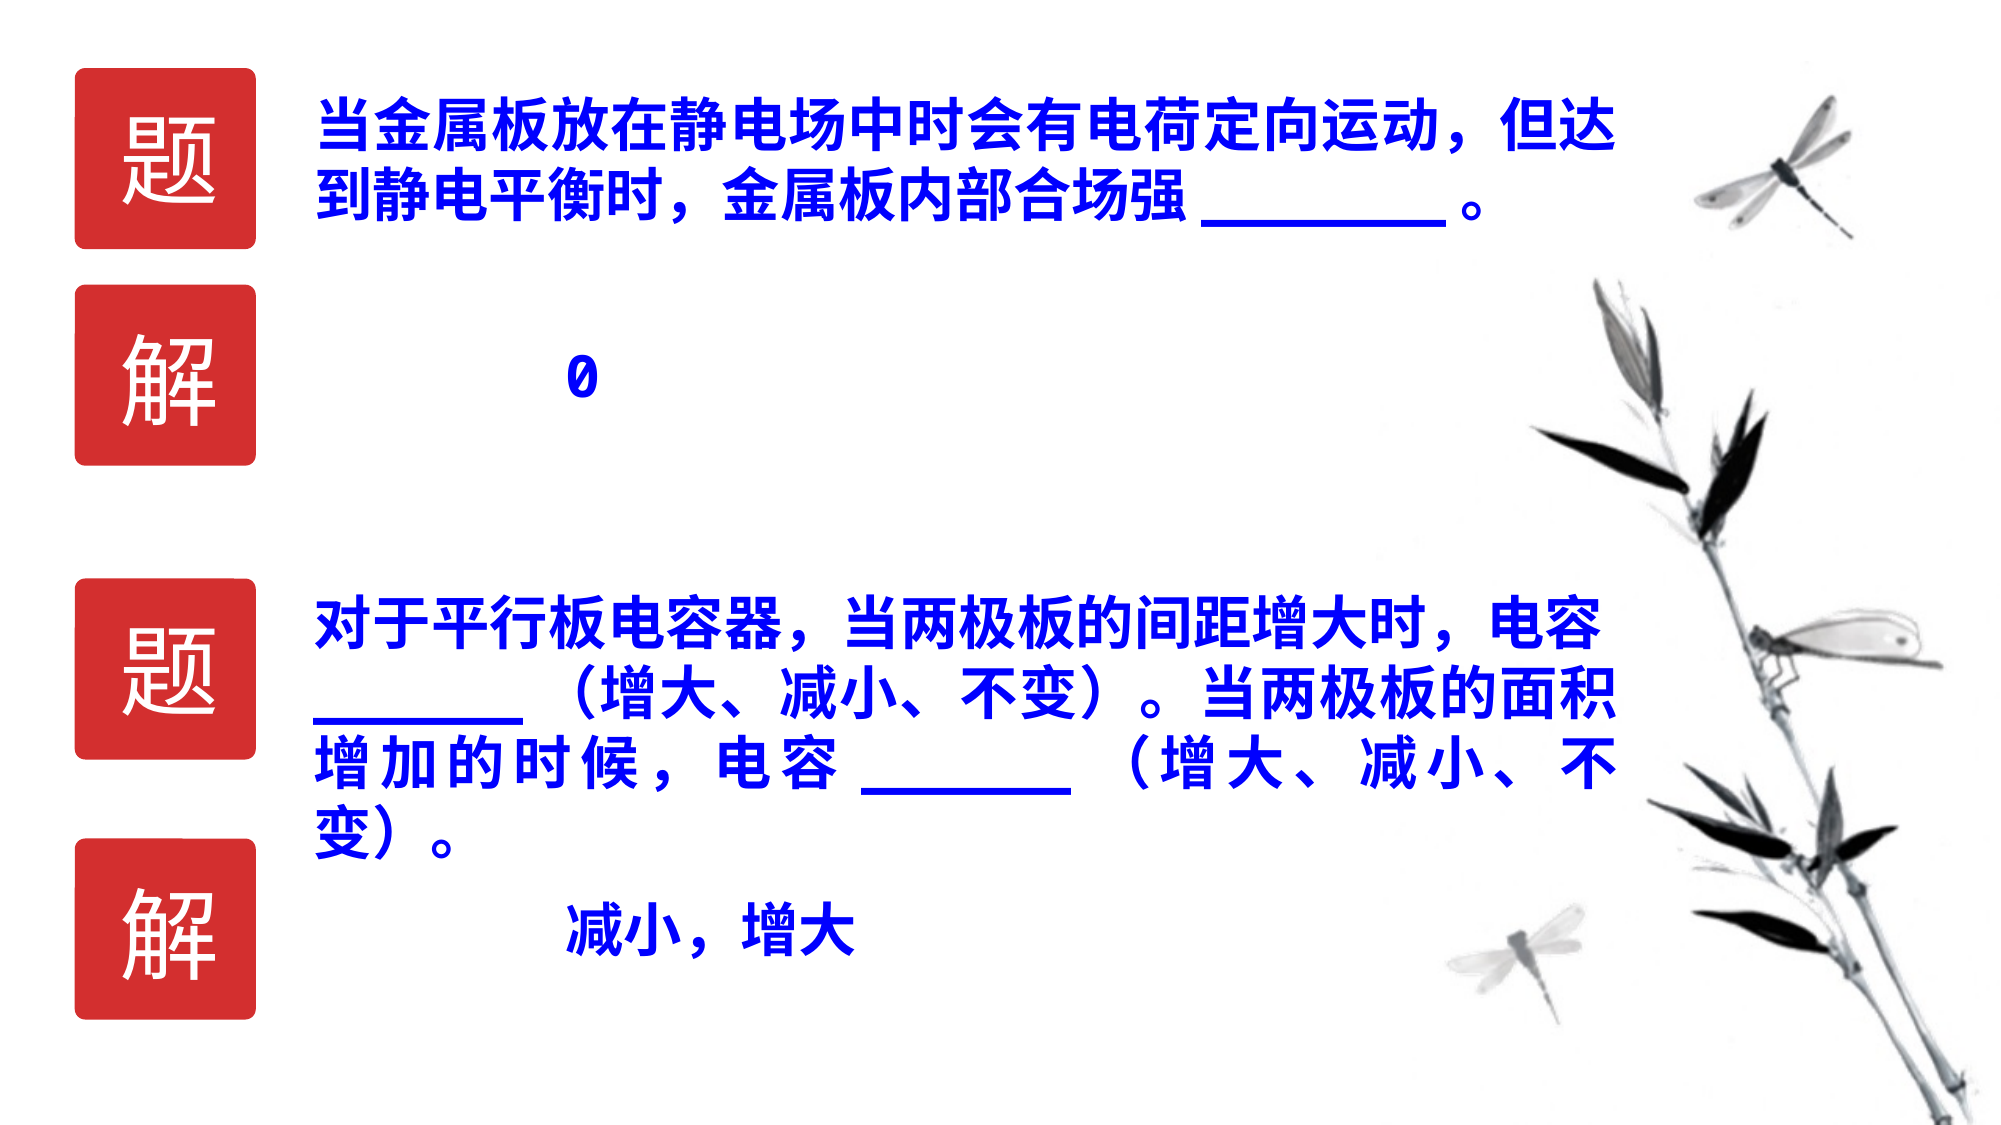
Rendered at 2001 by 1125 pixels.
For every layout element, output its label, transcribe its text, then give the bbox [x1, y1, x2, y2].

text_box 对于平行板电容器，当两极板的间距增大时，电容______（增大、减小、不变）。当两极板的面积增加的时候，电容______（增大、减小、不变）。 [299, 578, 1633, 874]
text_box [74, 68, 256, 250]
text_box 减小，增大 [551, 886, 1009, 971]
text_box 0 [551, 332, 704, 417]
picture [1376, 61, 2000, 1125]
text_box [74, 838, 256, 1020]
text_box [74, 284, 256, 466]
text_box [74, 578, 256, 760]
